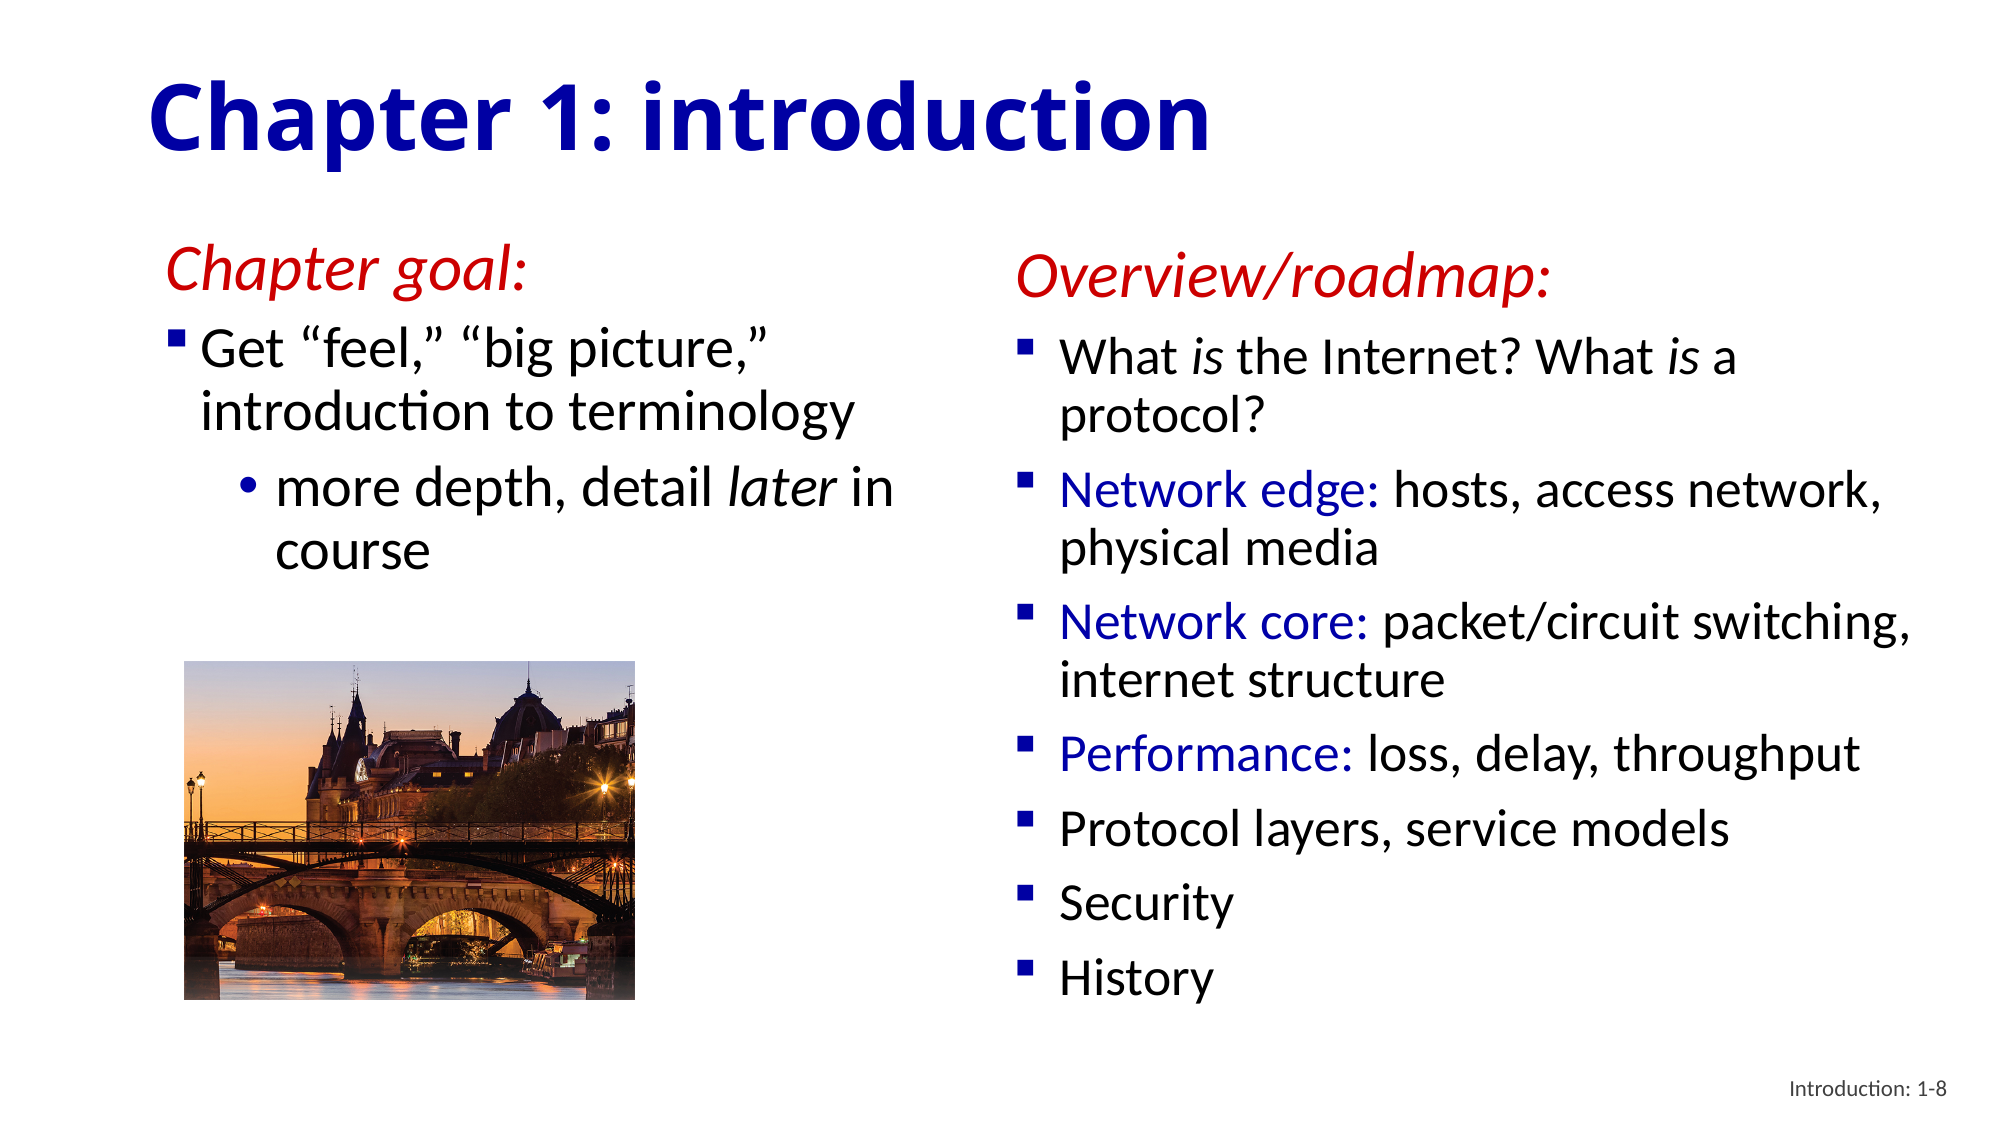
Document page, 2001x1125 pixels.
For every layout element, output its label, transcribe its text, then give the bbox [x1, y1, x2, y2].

picture [183, 661, 635, 1000]
list Overview/roadmap: What is the Internet? What is a protocol? Network edge: hosts, access network, physical media Network core: packet/circuit switching, internet structure Performance: loss, delay, throughput Protocol layers, service models Security History [979, 233, 1963, 1021]
slide_number Introduction: 1-8 [1512, 1056, 1963, 1117]
list Chapter goal: Get “feel,” “big picture,” introduction to terminology more depth, detail later in course [129, 225, 924, 940]
title Chapter 1: introduction [131, 47, 1856, 195]
